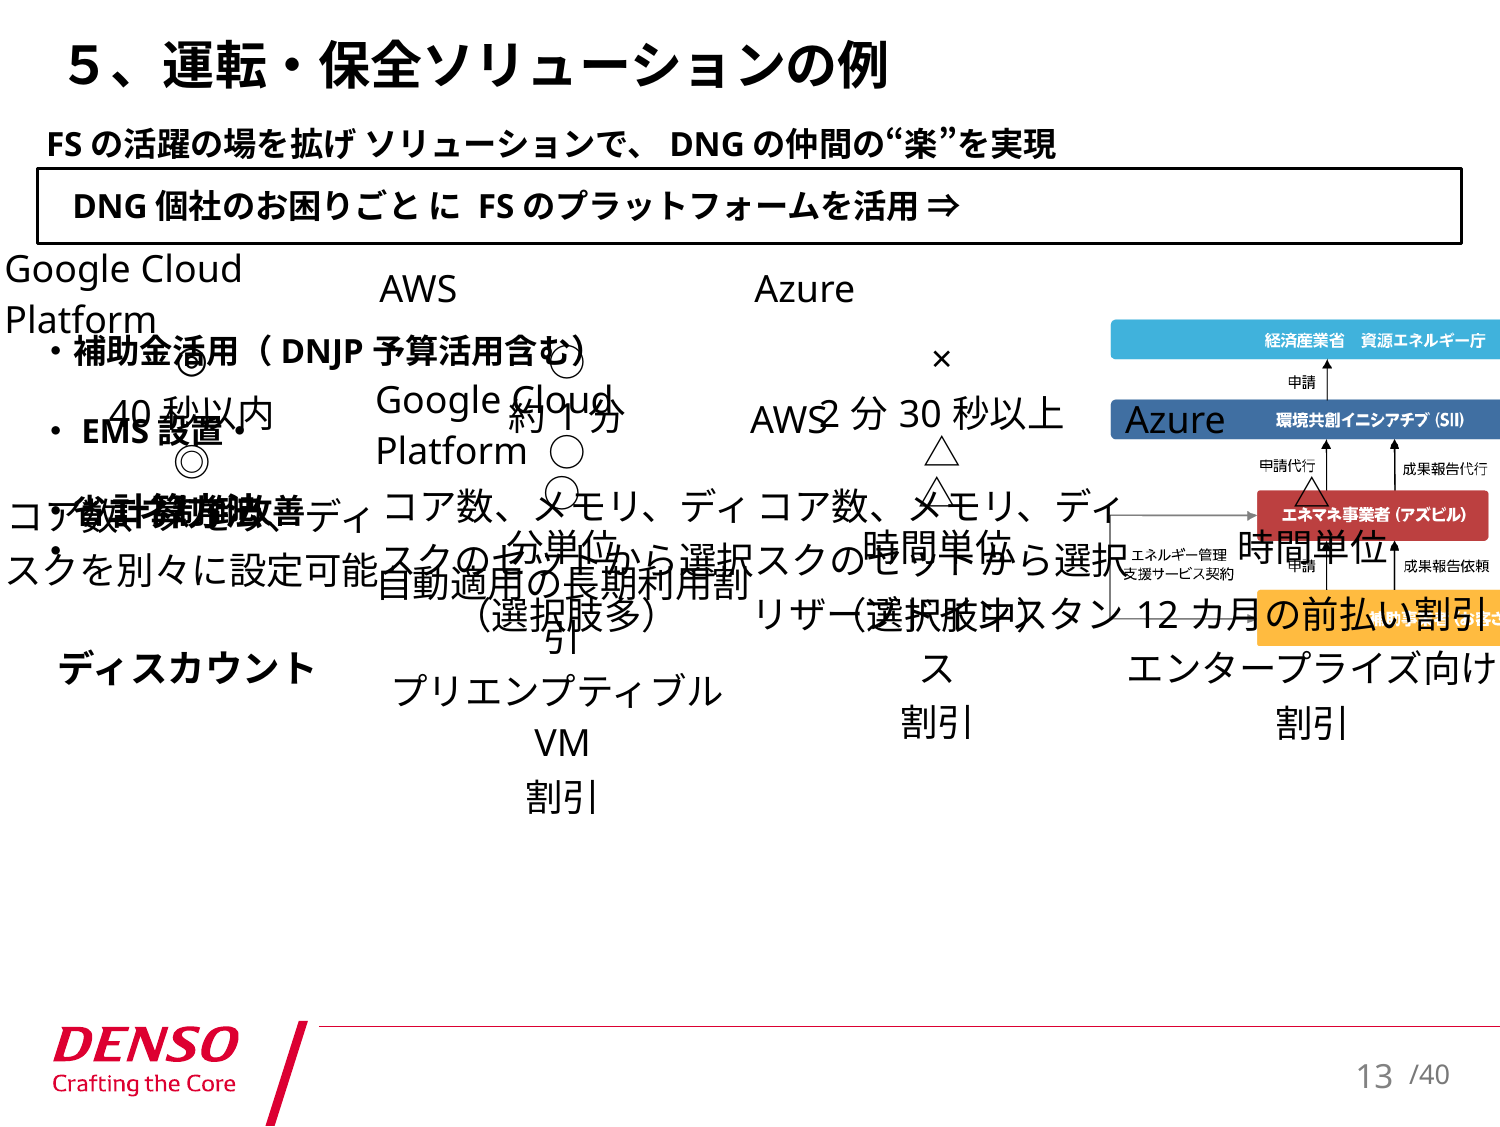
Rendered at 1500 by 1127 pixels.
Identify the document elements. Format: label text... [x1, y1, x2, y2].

table_header [0, 374, 375, 464]
table_cell △ 時間単位 [750, 464, 1104, 554]
table_cell 起動速度 [0, 333, 4, 374]
table_header Google Cloud Platform [375, 374, 750, 464]
table_cell ディスカウント [0, 554, 375, 779]
table_cell ○ 約1分 [379, 333, 754, 374]
table_header AWS [379, 243, 754, 333]
table_cell 計算方法 [0, 464, 375, 554]
slide_number 12 [1257, 1048, 1420, 1108]
table_cell ◎ 40秒以内 [4, 333, 379, 374]
table_header AWS [750, 374, 1104, 464]
title ５、運転・保全ソリューションの例 [0, 32, 1500, 110]
picture [1109, 318, 1500, 646]
table_header [0, 243, 4, 333]
text_box FSの活躍の場を拡げ ソリューションで、DNGの仲間の“楽”を実現 [31, 115, 1072, 171]
table_cell ○ 分単位 [375, 464, 750, 554]
table_cell 12カ月の前払い割引 エンタープライズ向け割引 [1125, 655, 1500, 779]
text_box DNG個社のお困りごと に FSのプラットフォームを活用 ⇒ [57, 179, 1441, 232]
text_box [36, 167, 1464, 245]
table_header Azure [754, 243, 1129, 333]
table_cell × 2分30秒以上 [754, 333, 1104, 374]
table_cell リザーブドインスタンス 割引 [750, 554, 1125, 779]
table_cell 自動適用の長期利用割引 プリエンプティブルVM 割引 [375, 554, 750, 779]
table_header Google Cloud Platform [4, 243, 379, 333]
